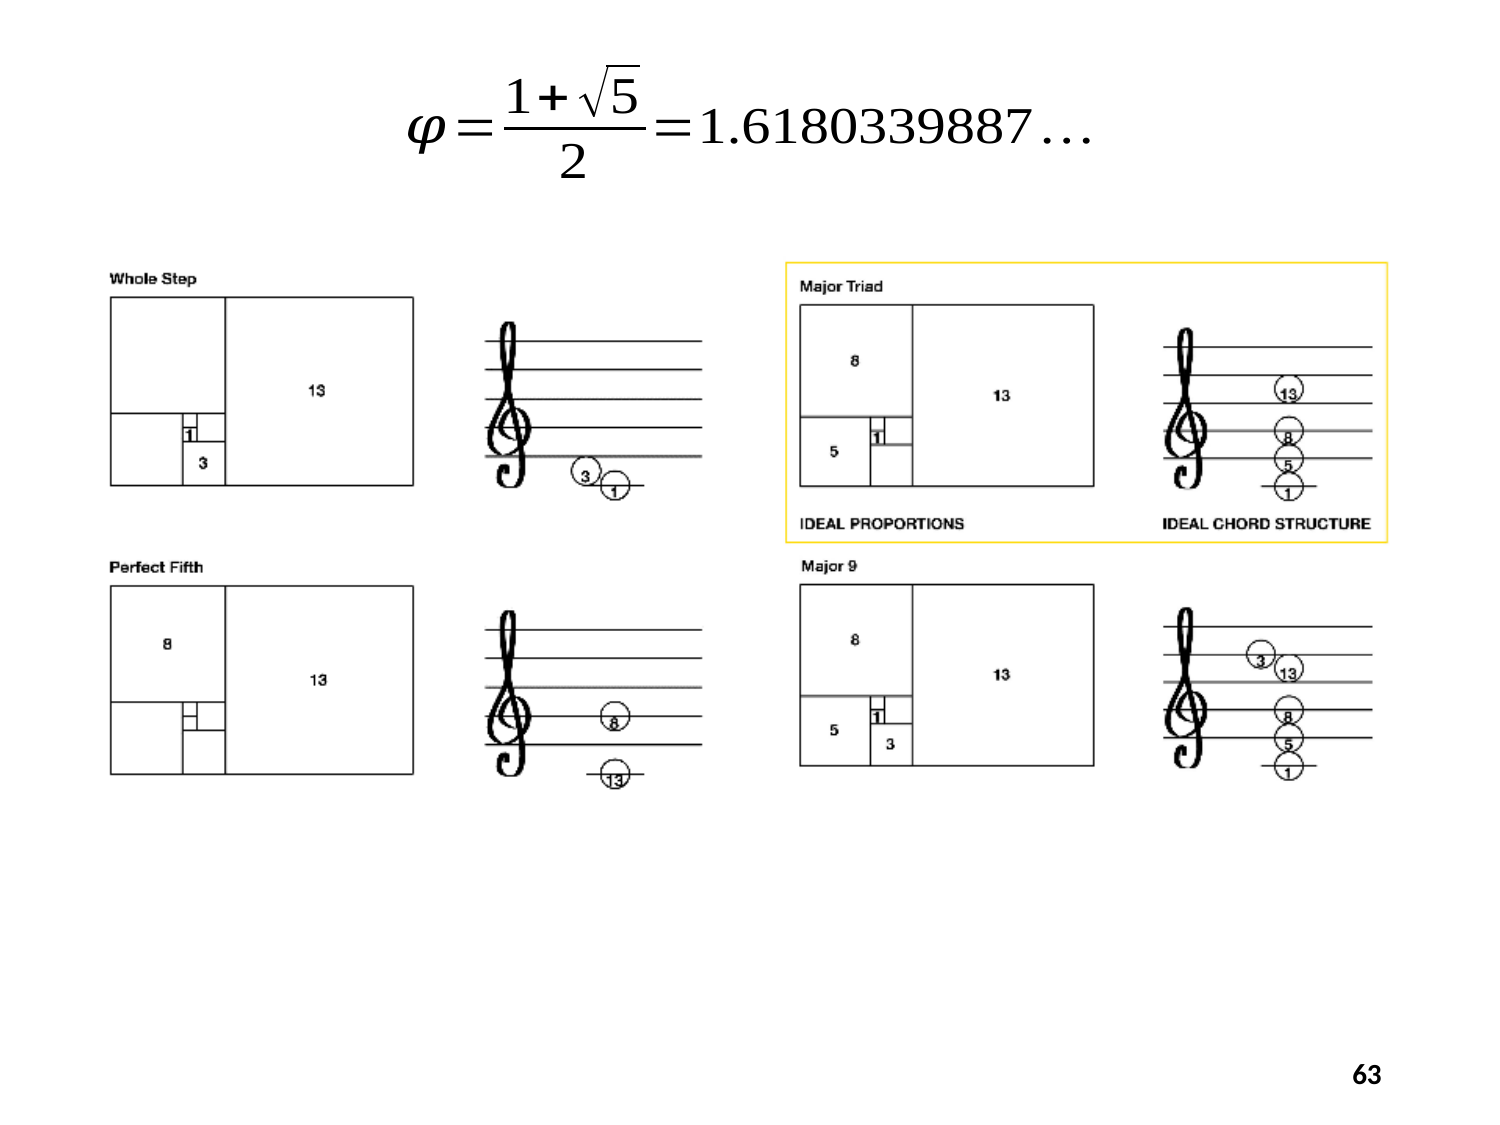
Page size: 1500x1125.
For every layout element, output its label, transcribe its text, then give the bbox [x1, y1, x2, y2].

picture [769, 245, 1429, 795]
slide_number 63 [1059, 1042, 1397, 1103]
picture [79, 245, 762, 813]
